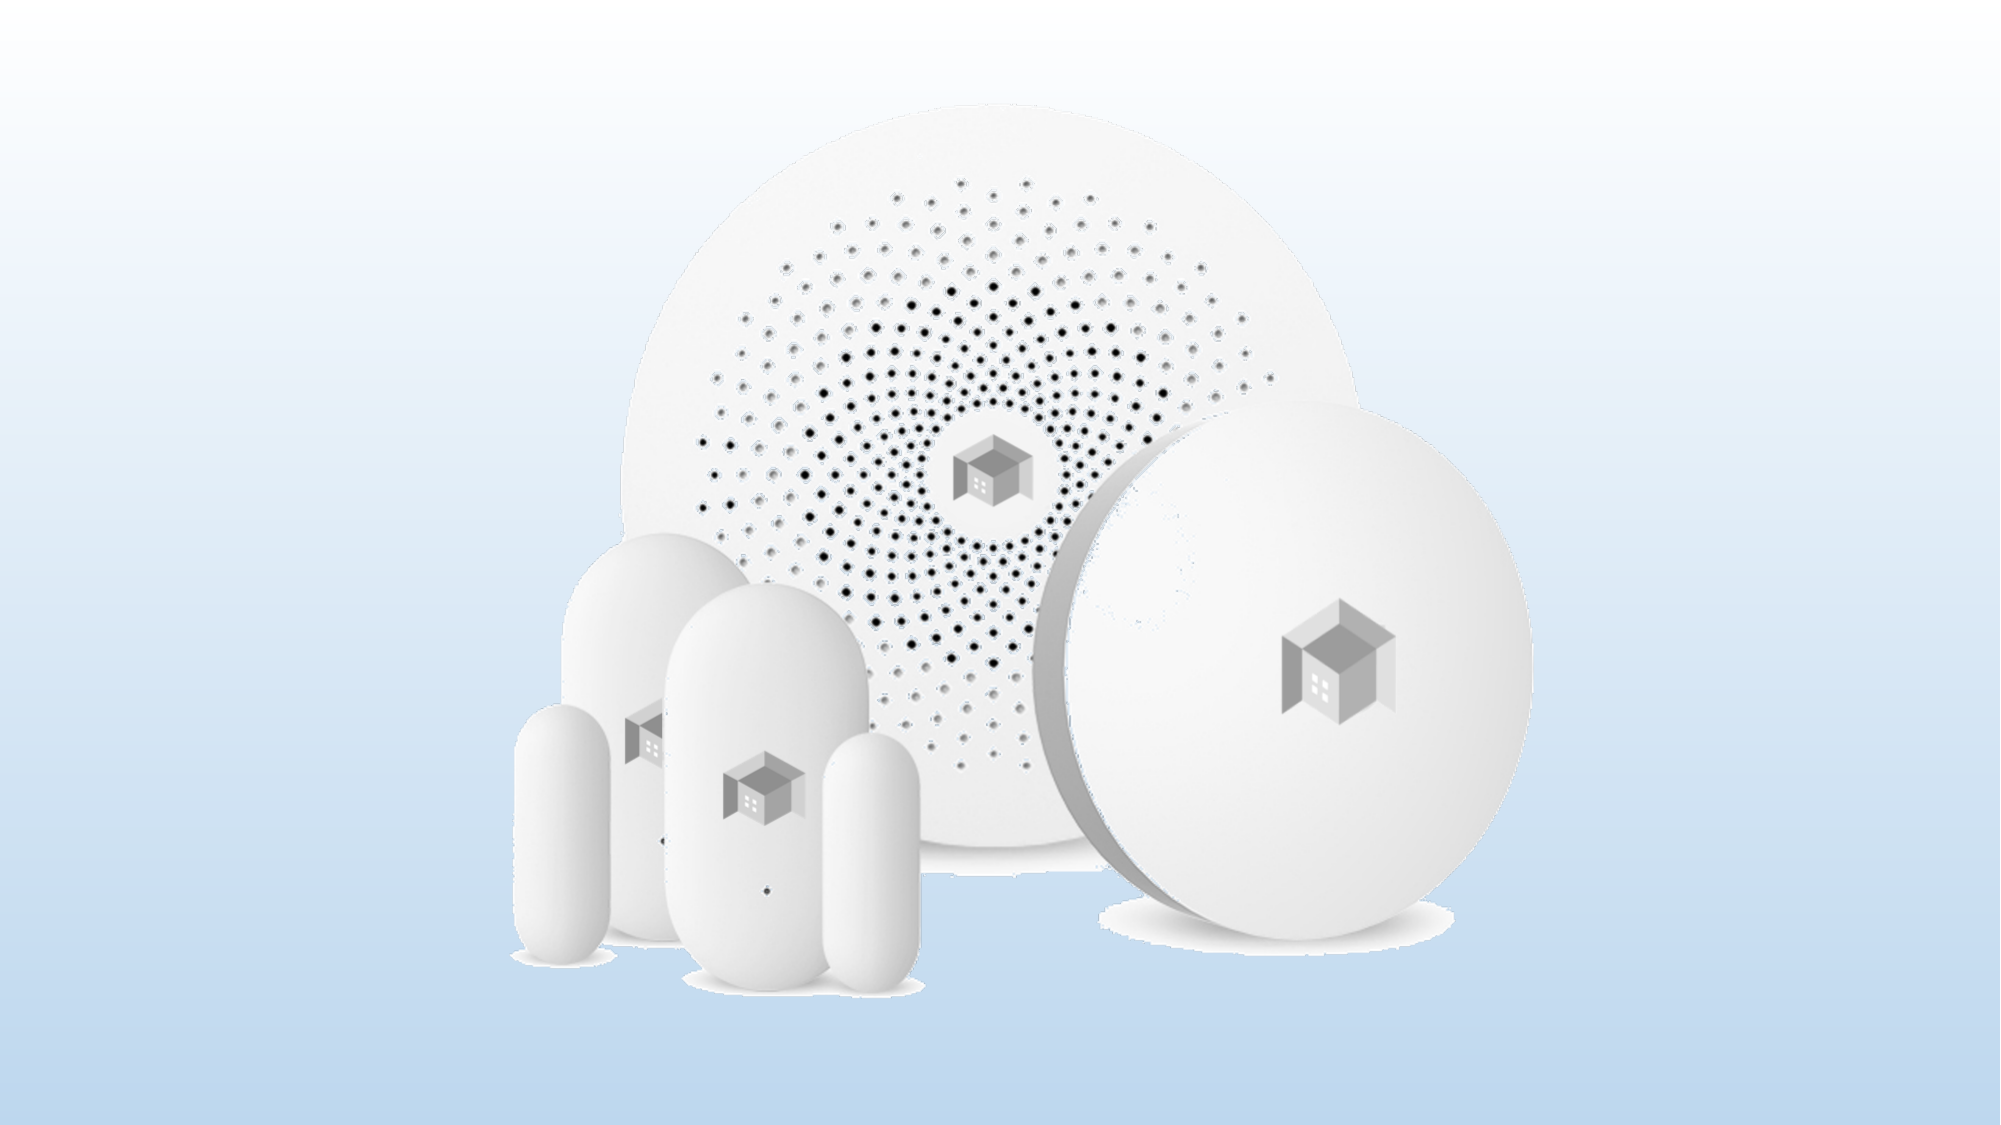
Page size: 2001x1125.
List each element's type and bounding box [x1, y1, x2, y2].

text_box [499, 38, 1547, 1086]
